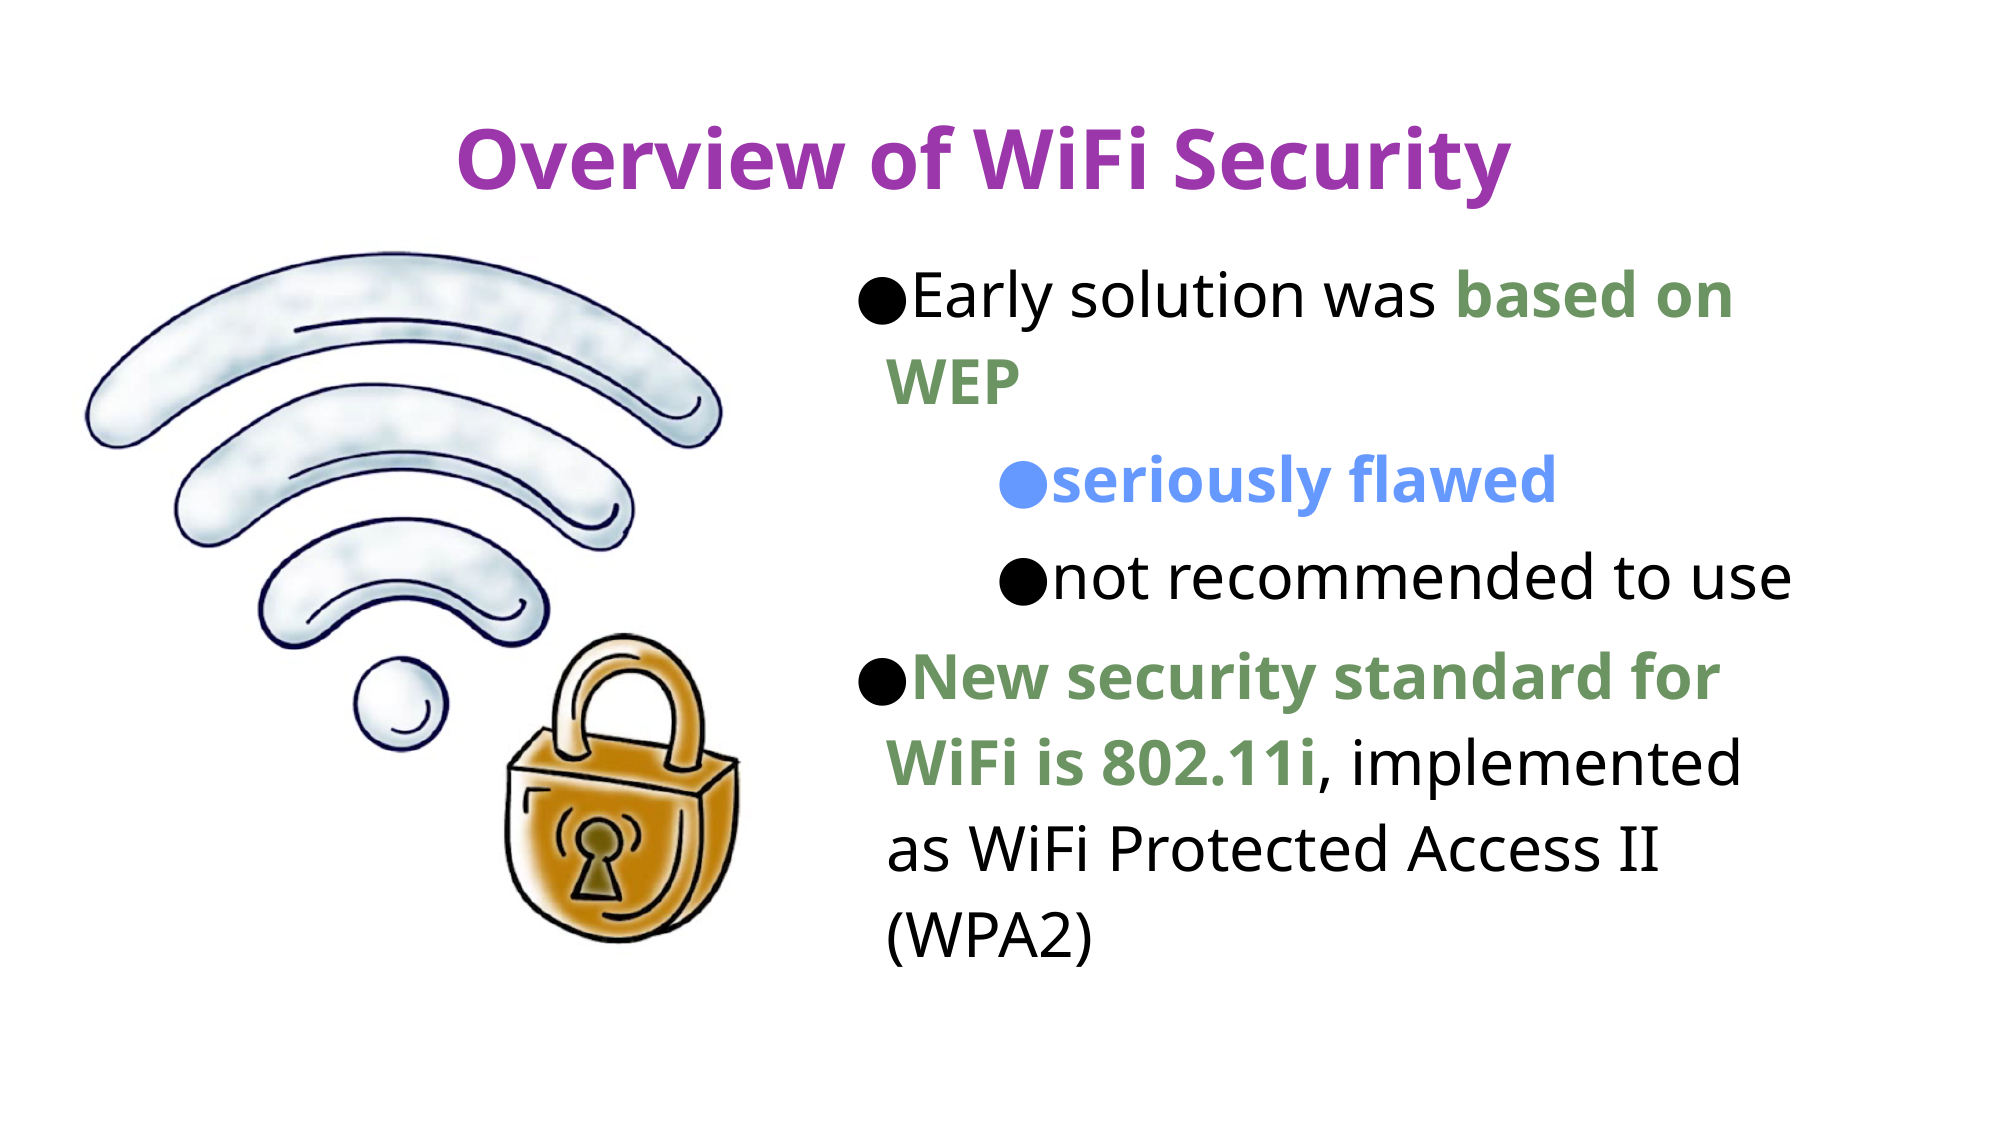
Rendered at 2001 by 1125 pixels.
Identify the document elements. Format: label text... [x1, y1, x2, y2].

title Overview of WiFi Security [133, 37, 1834, 224]
picture [39, 224, 812, 984]
list Early solution was based on WEP seriously flawed not recommended to use New security standard for WiFi is 802.11i, implemented as WiFi Protected Access II (WPA2) [811, 224, 1834, 1030]
